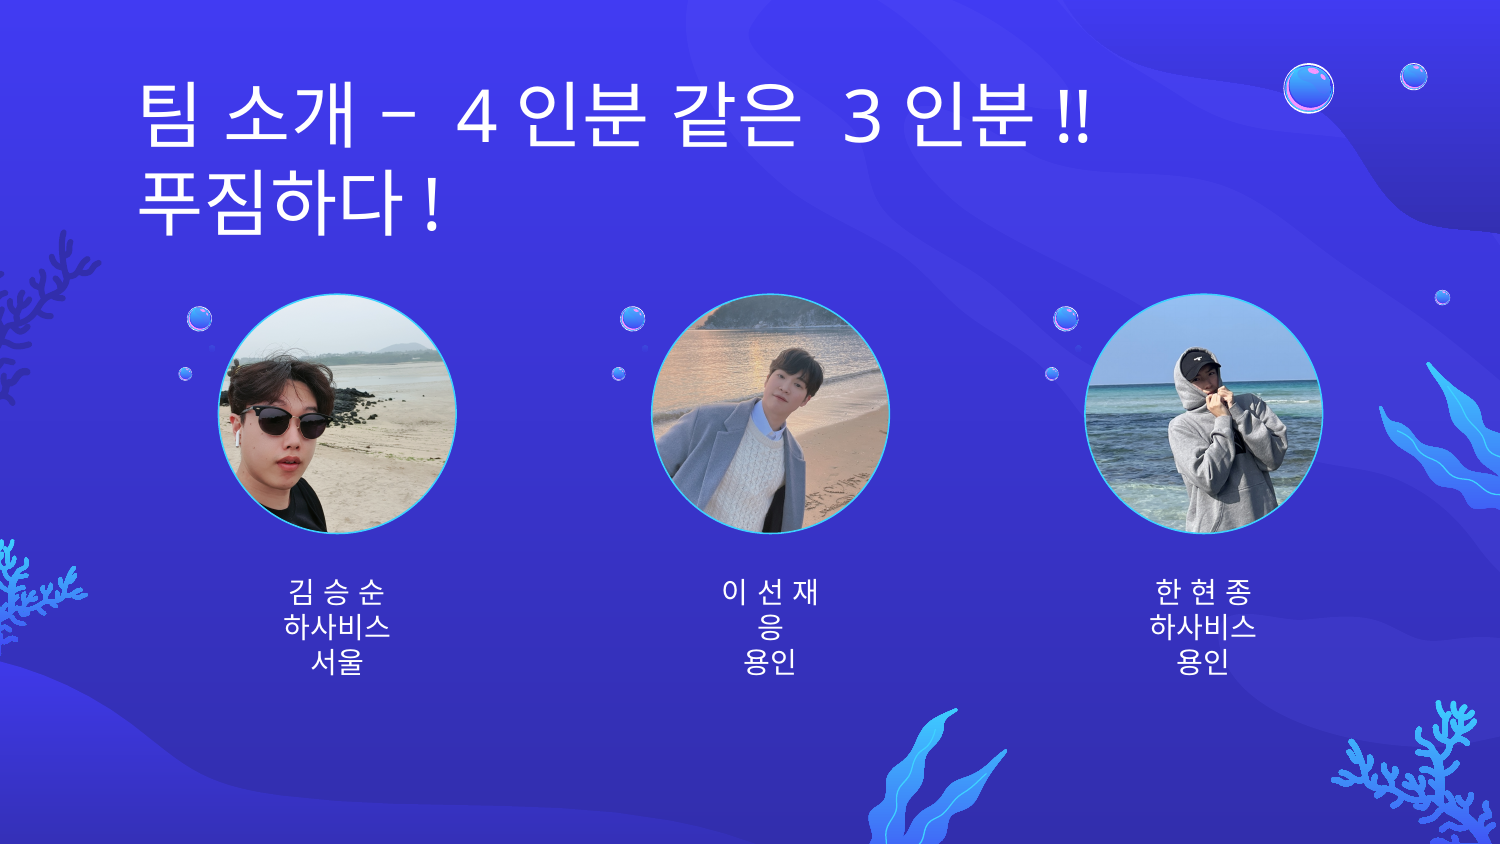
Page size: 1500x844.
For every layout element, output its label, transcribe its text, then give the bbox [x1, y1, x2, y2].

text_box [177, 294, 1323, 689]
picture [1329, 86, 1333, 99]
title 팀 소개 – 4인분 같은 3인분!! 푸짐하다! [121, 54, 1166, 154]
